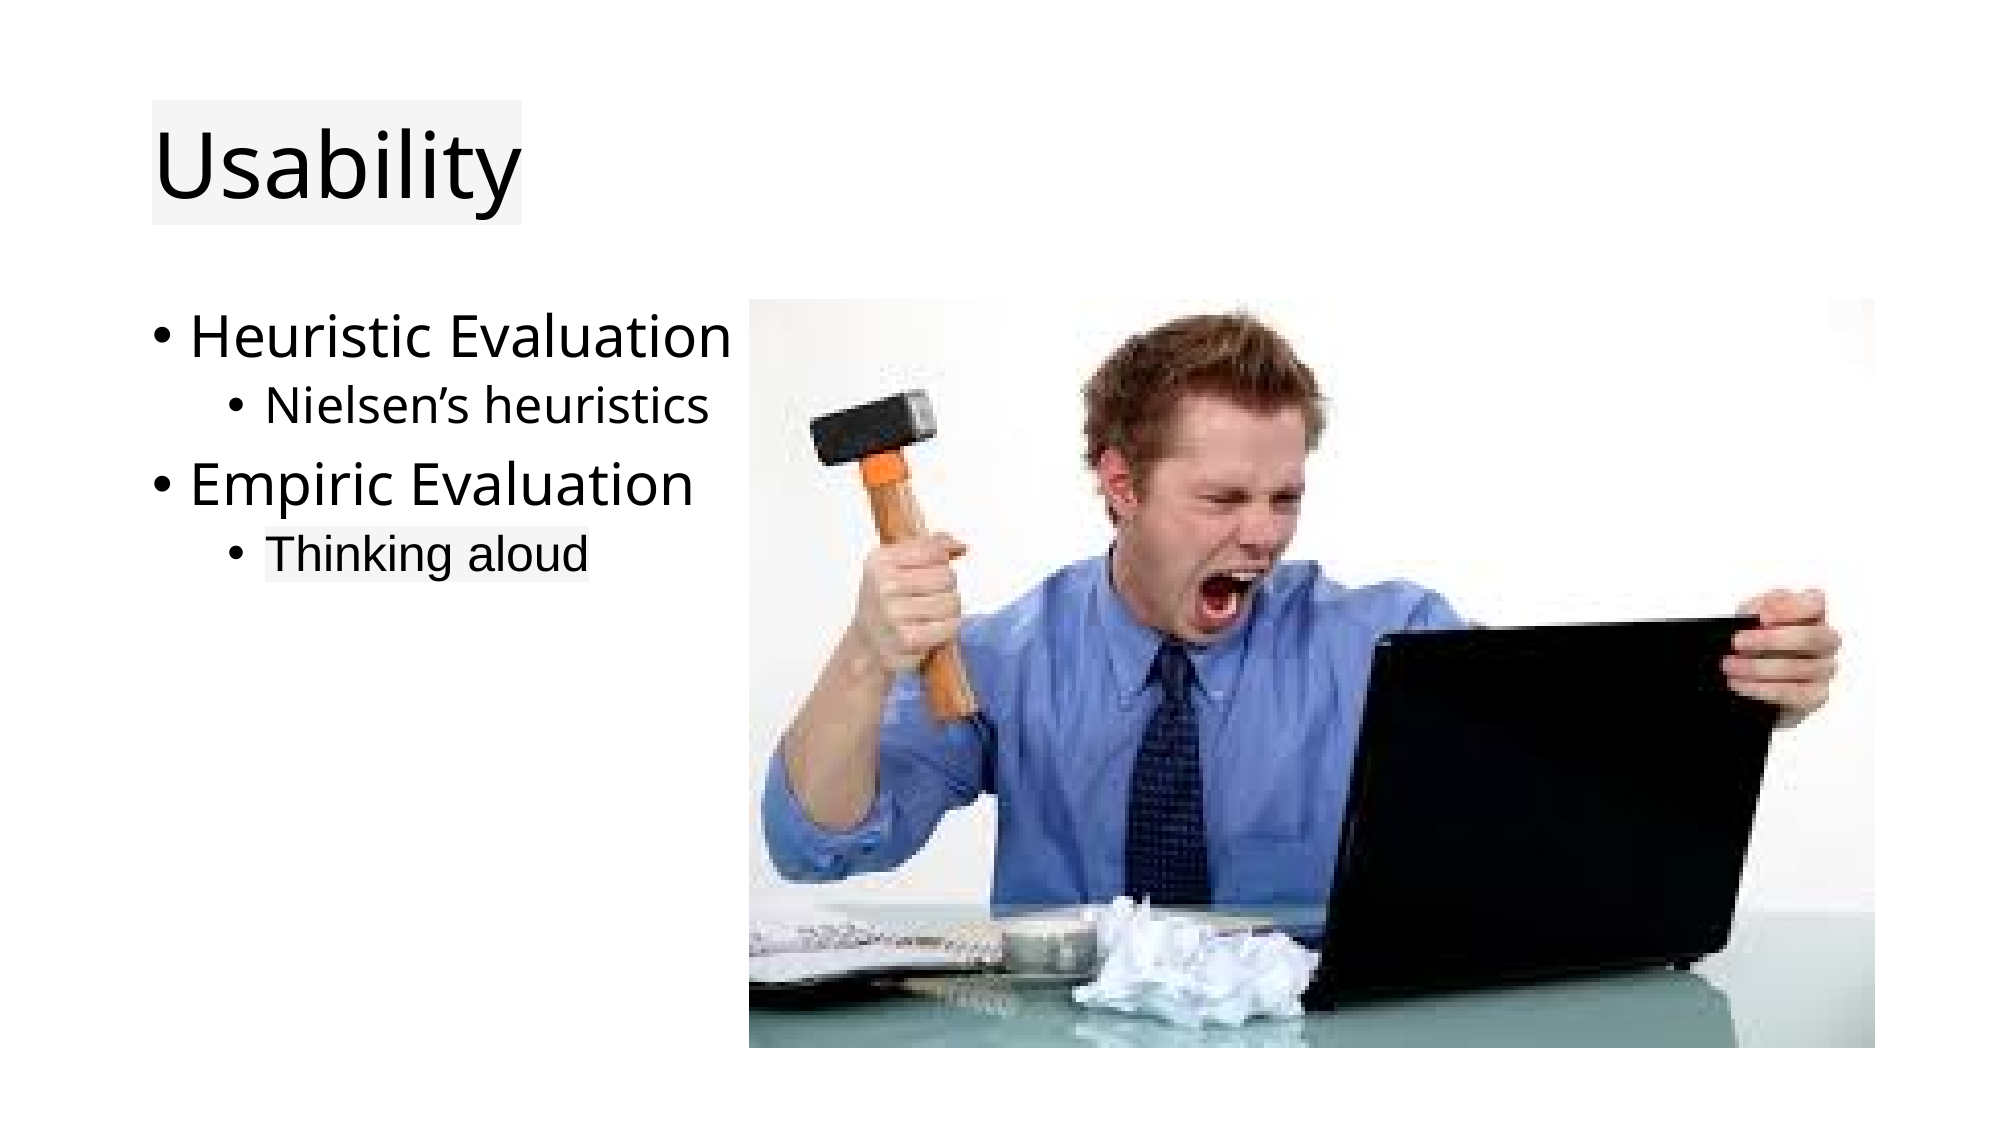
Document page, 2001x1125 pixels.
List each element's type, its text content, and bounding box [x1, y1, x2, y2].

title Usability [137, 59, 1863, 278]
list Heuristic Evaluation Nielsen’s heuristics Empiric Evaluation Thinking aloud [137, 299, 749, 1014]
picture [749, 298, 1875, 1049]
